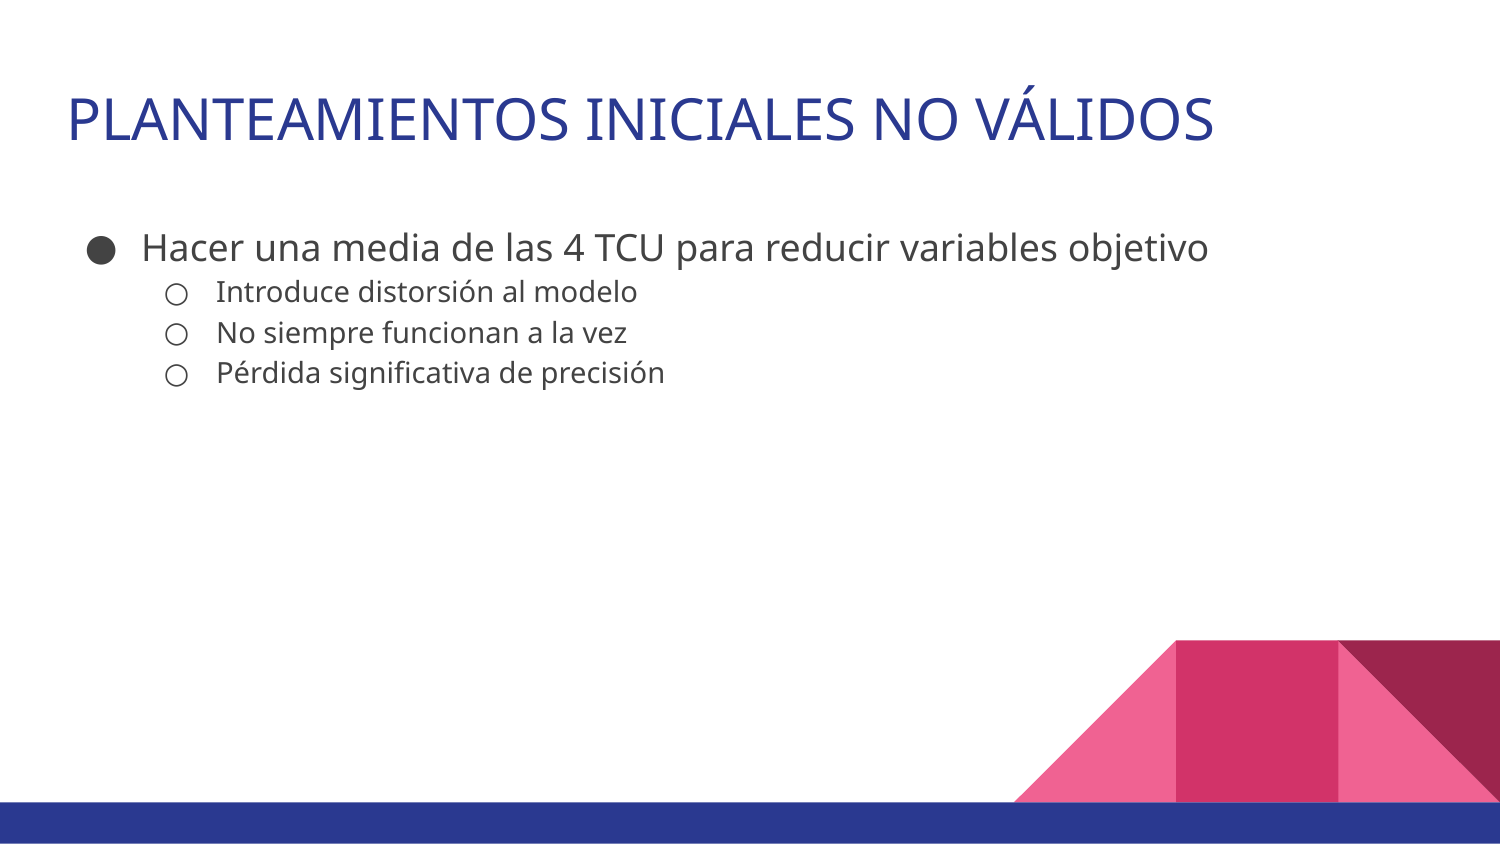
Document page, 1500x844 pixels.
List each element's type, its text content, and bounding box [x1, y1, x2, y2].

list Hacer una media de las 4 TCU para reducir variables objetivo Introduce distorsión al modelo No siempre funcionan a la vez Pérdida significativa de precisión [51, 201, 1449, 750]
title PLANTEAMIENTOS INICIALES NO VÁLIDOS [51, 67, 1449, 167]
